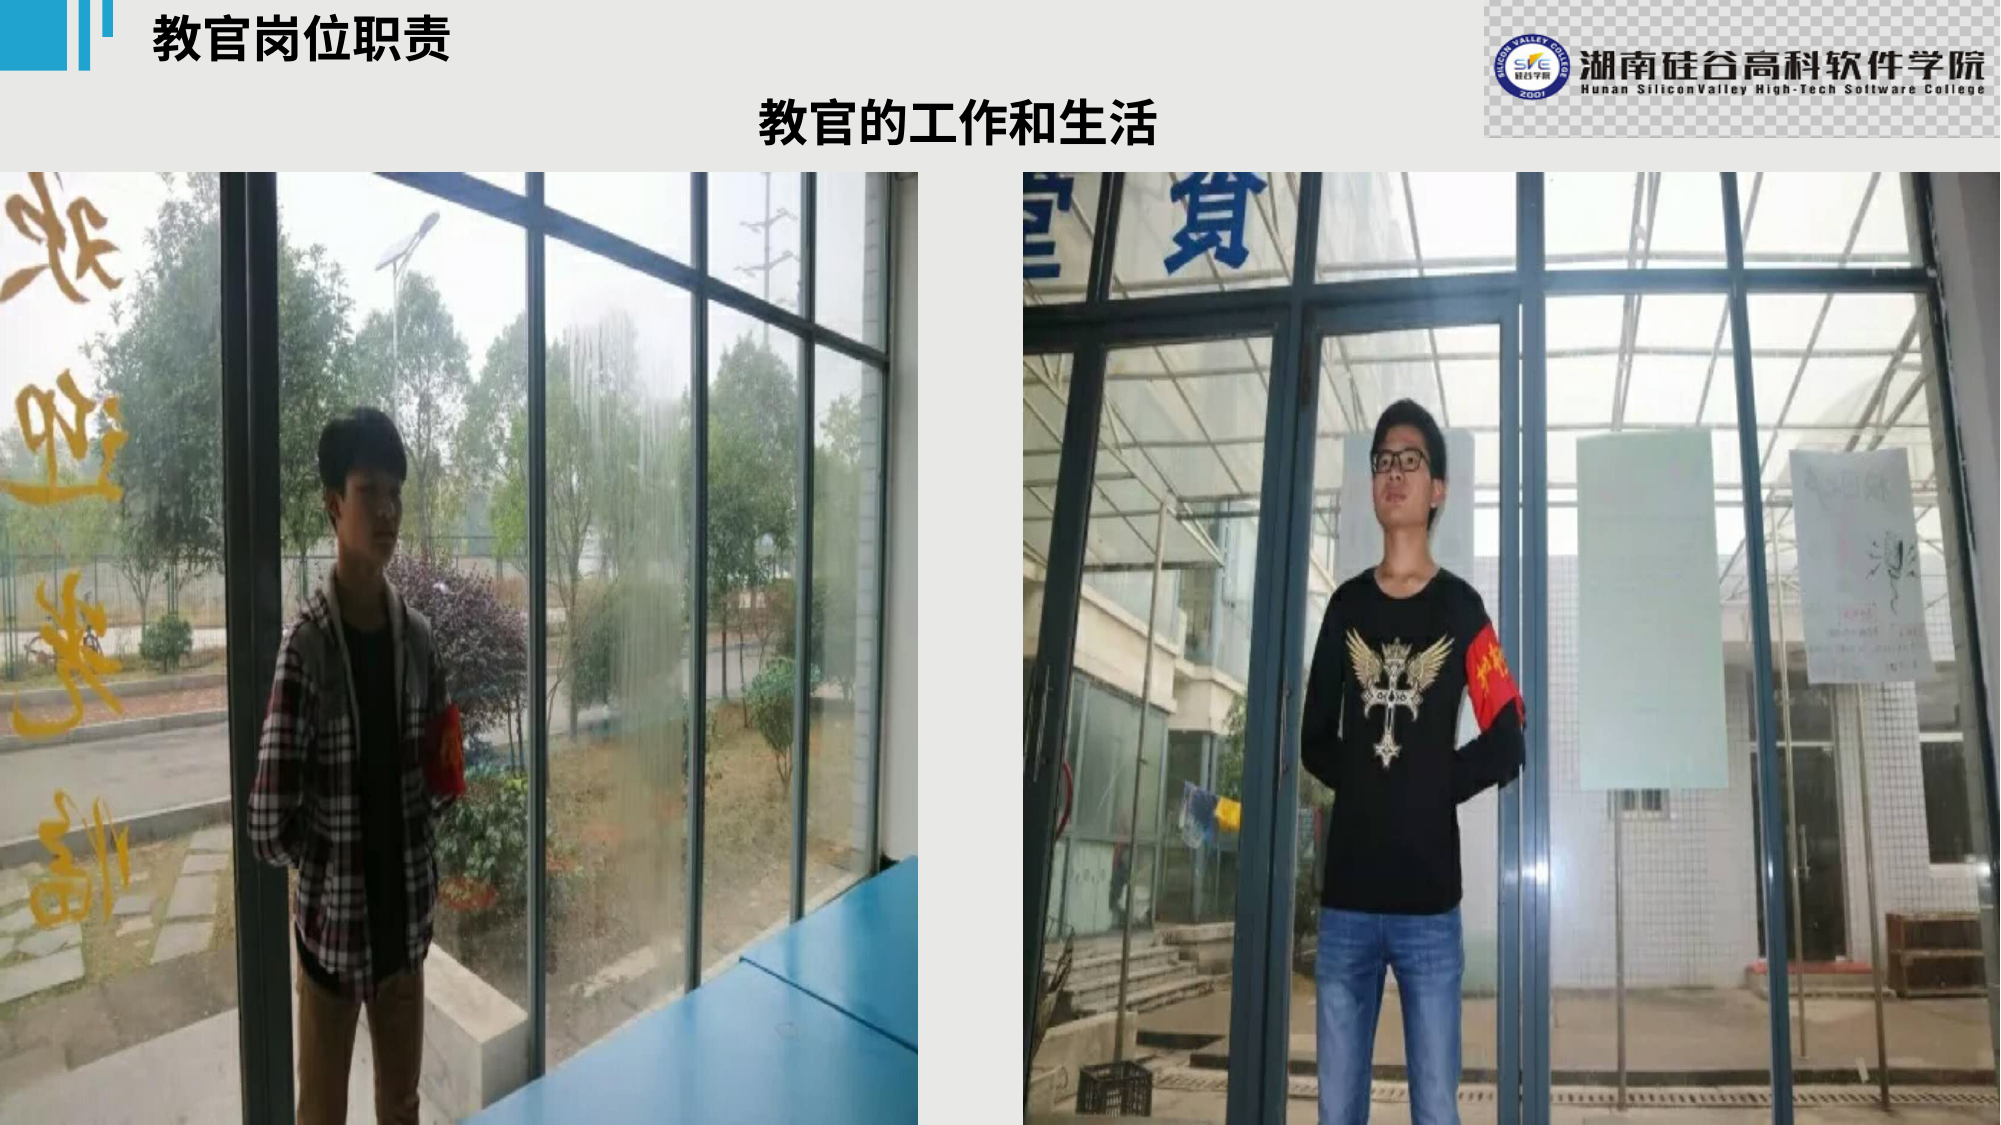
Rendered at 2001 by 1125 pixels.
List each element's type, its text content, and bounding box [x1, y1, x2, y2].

picture [1483, 0, 2000, 138]
picture [1023, 172, 2000, 1125]
text_box [77, 0, 92, 73]
text_box [100, 0, 115, 39]
text_box 教官岗位职责 [137, 0, 563, 75]
text_box 教官的工作和生活 [743, 66, 1174, 159]
text_box [0, 0, 69, 73]
picture [0, 172, 918, 1125]
